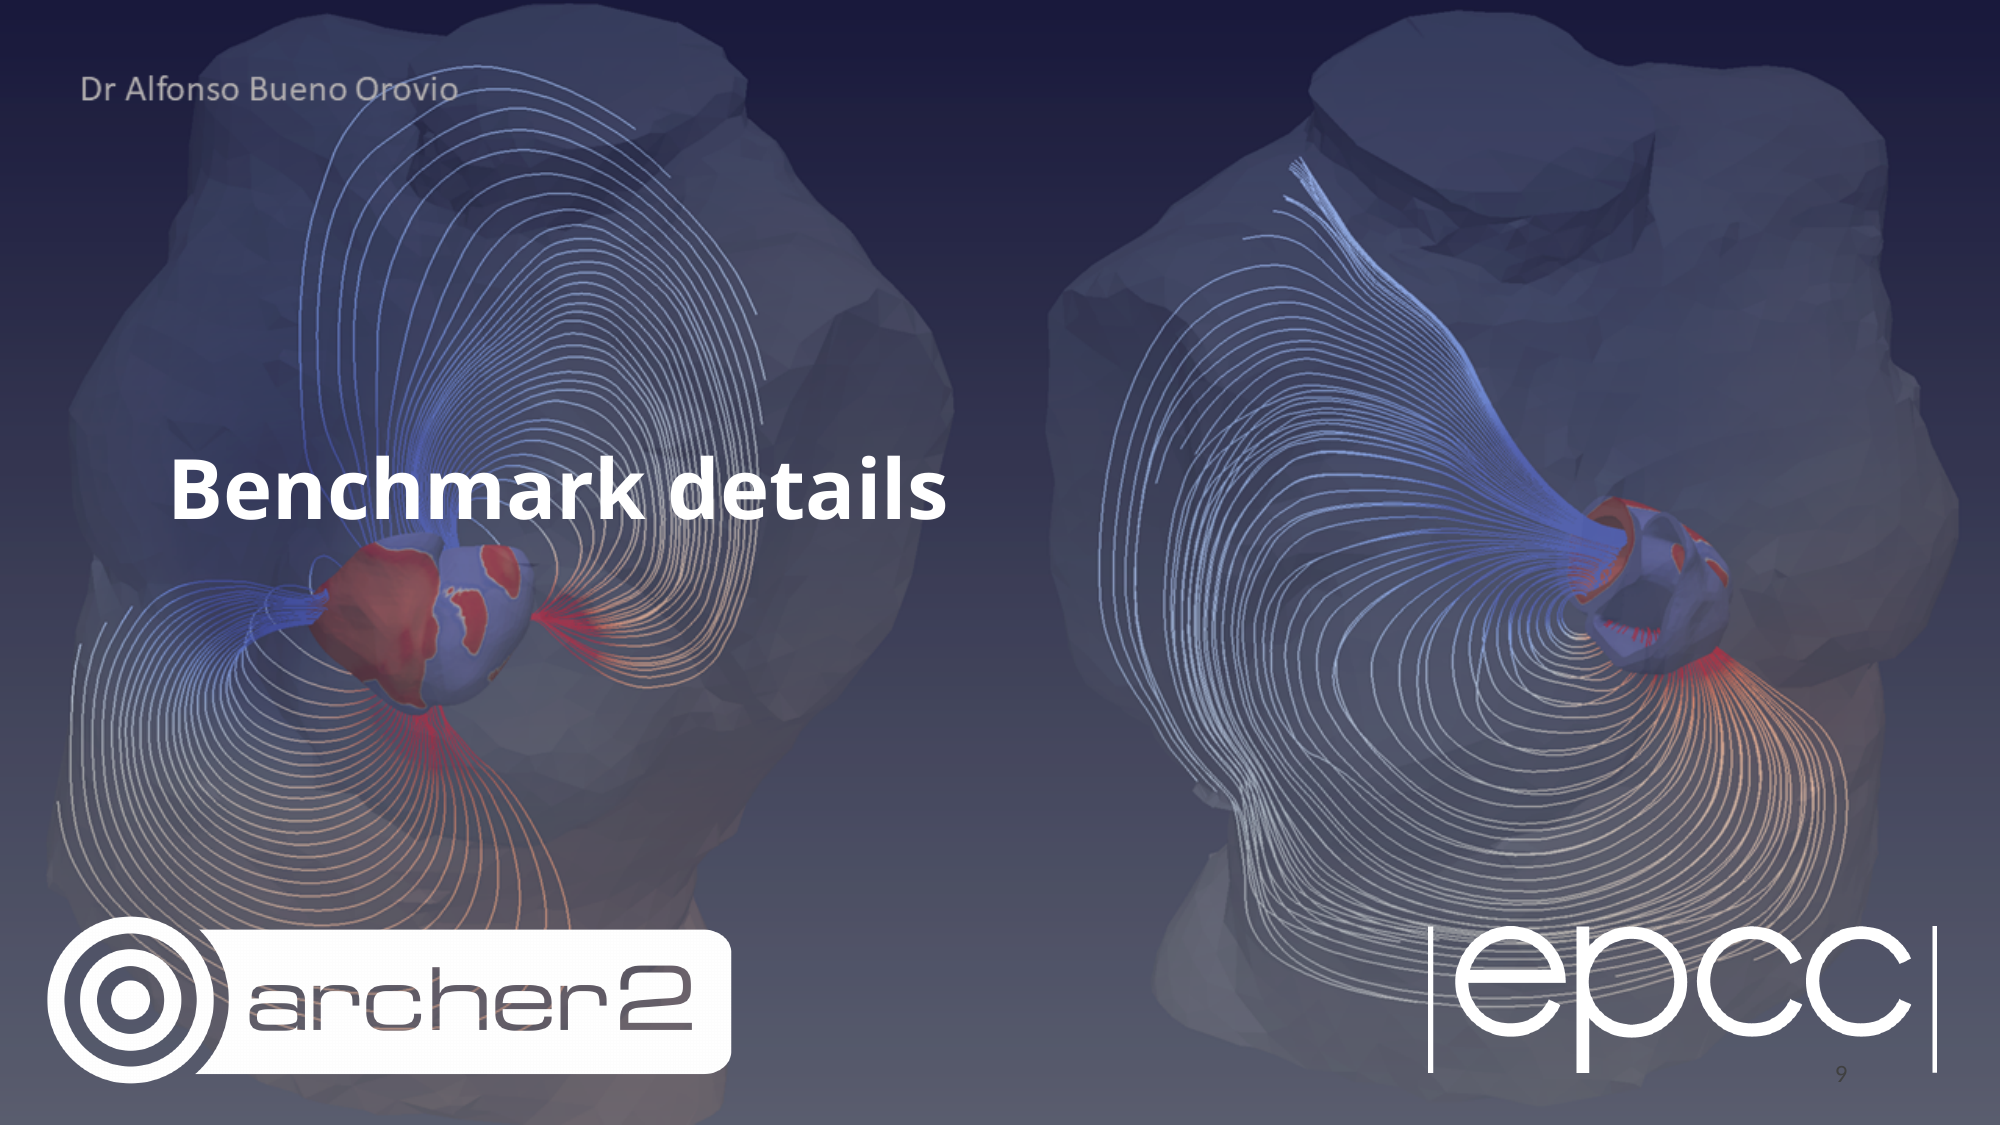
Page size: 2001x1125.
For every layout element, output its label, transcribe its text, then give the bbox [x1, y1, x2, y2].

slide_number 9 [1412, 1042, 1863, 1103]
picture [1428, 926, 1937, 1073]
picture [27, 899, 756, 1101]
title Benchmark details [152, 438, 1878, 547]
